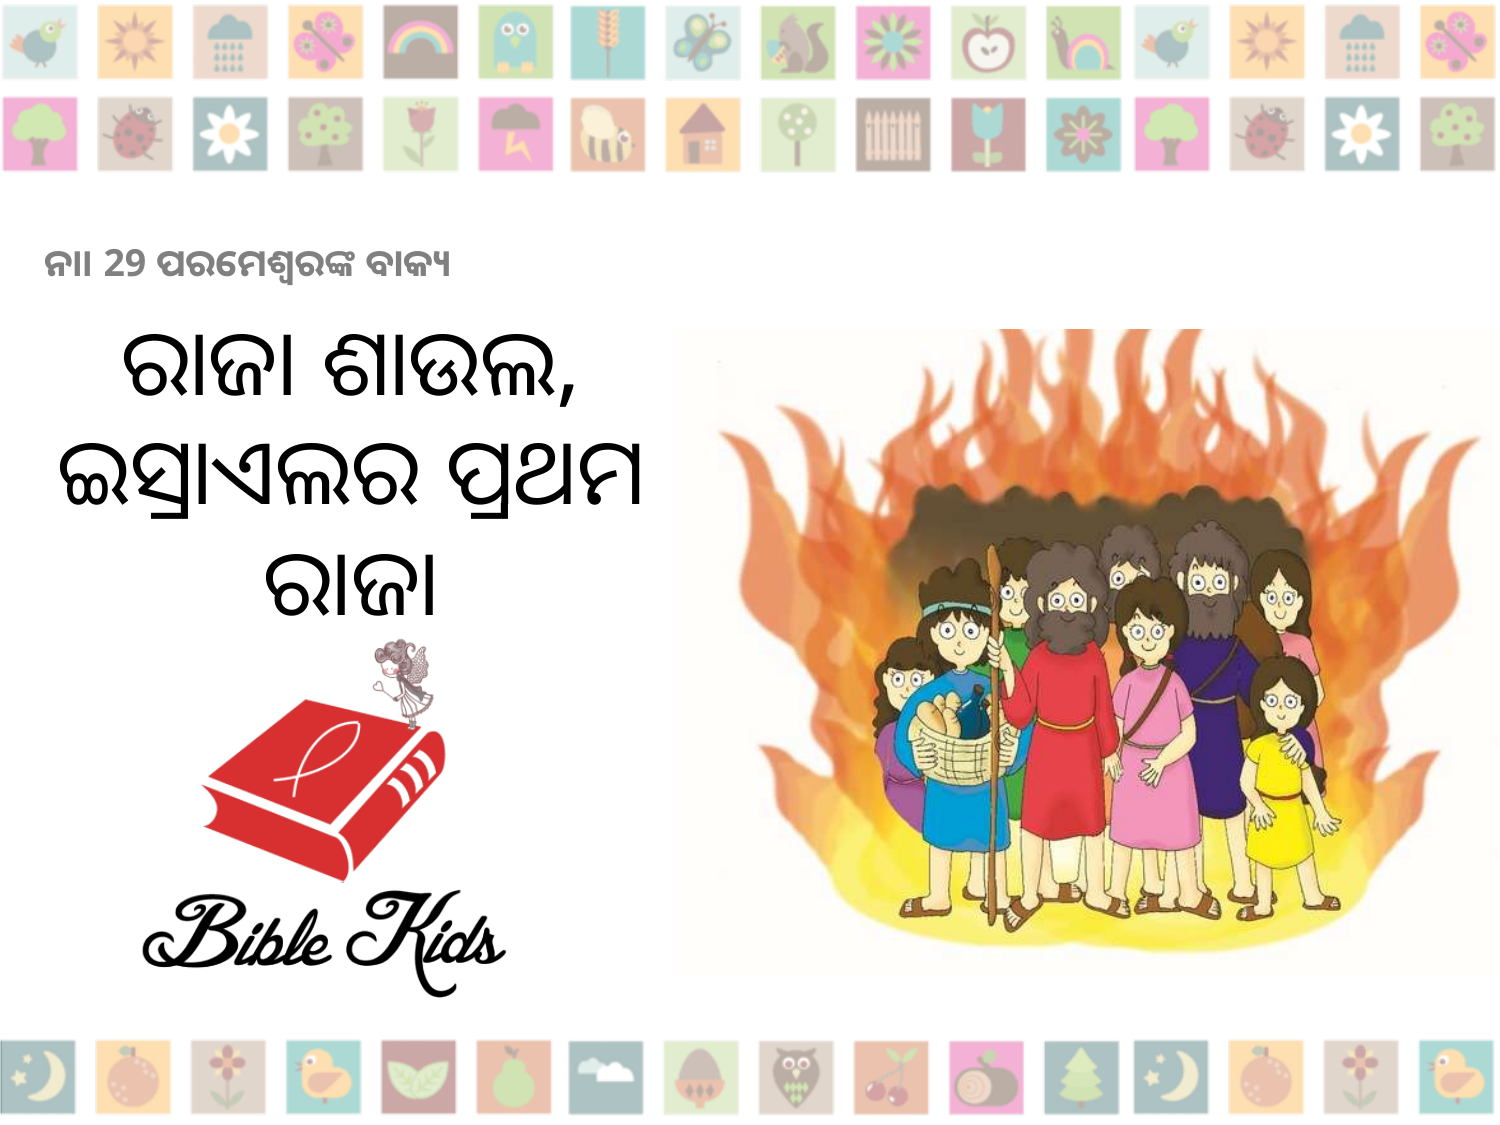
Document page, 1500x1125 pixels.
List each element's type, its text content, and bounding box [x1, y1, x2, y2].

picture [117, 600, 544, 1027]
picture [677, 329, 1500, 977]
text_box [0, 1028, 1500, 1118]
text_box ନା। 29 ପରମେଶ୍ୱରଙ୍କ ବାକ୍ୟ [29, 231, 573, 292]
text_box ରାଜା ଶାଉଲ, ଇସ୍ରାଏଲର ପ୍ରଥମ ରାଜା [28, 296, 674, 641]
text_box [0, 3, 1500, 181]
